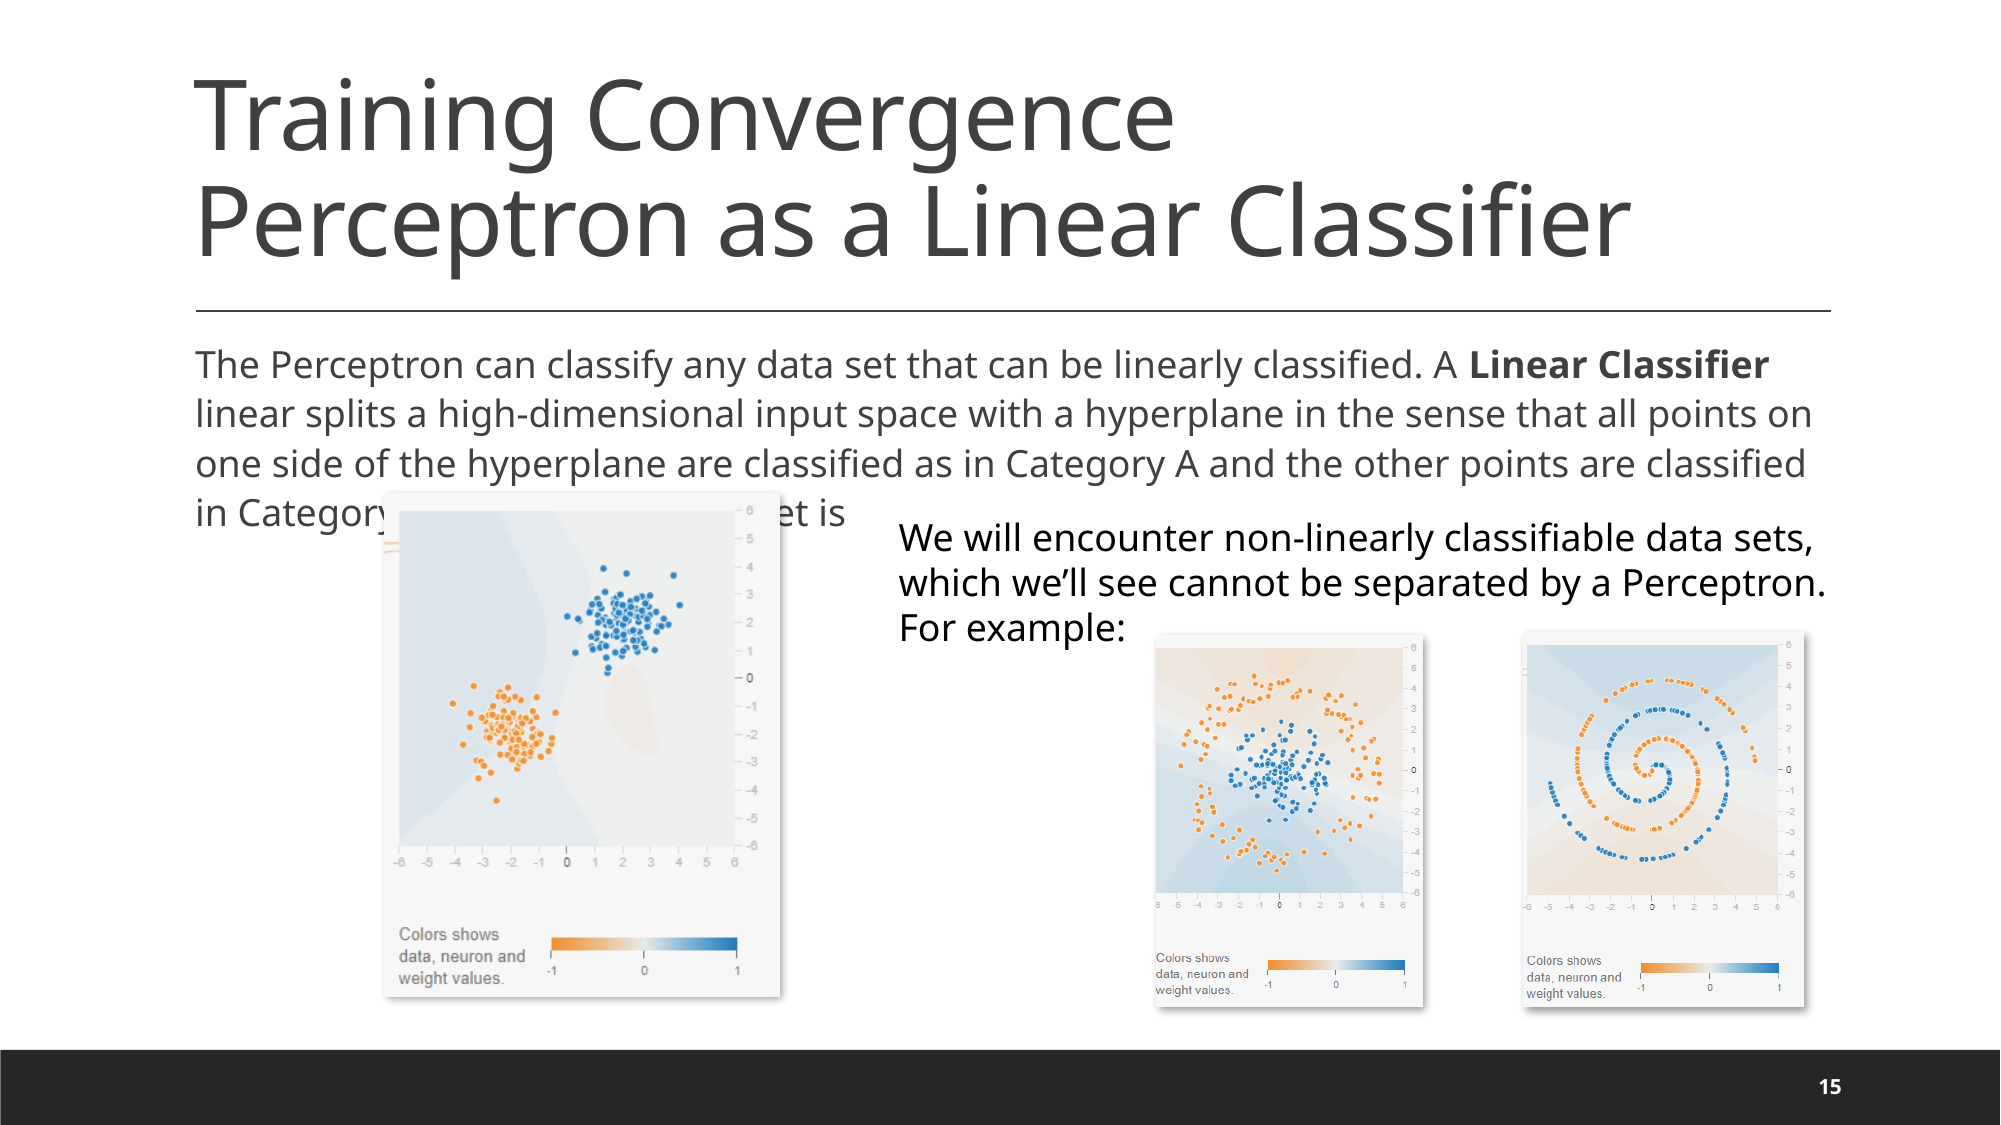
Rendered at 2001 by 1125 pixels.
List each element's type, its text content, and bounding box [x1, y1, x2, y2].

picture [383, 492, 781, 998]
list The Perceptron can classify any data set that can be linearly classified. A Linear Classifier linear splits a high-dimensional input space with a hyperplane in the sense that all points on one side of the hyperplane are classified as in Category A and the other points are classified in Category B. An example data set is [180, 328, 1840, 963]
picture [1156, 634, 1423, 1008]
text_box We will encounter non-linearly classifiable data sets, which we’ll see cannot be separated by a Perceptron. For example: [883, 506, 1884, 656]
picture [1522, 632, 1804, 1008]
title Training Convergence Perceptron as a Linear Classifier [178, 47, 1829, 285]
slide_number 15 [1803, 1057, 1932, 1118]
